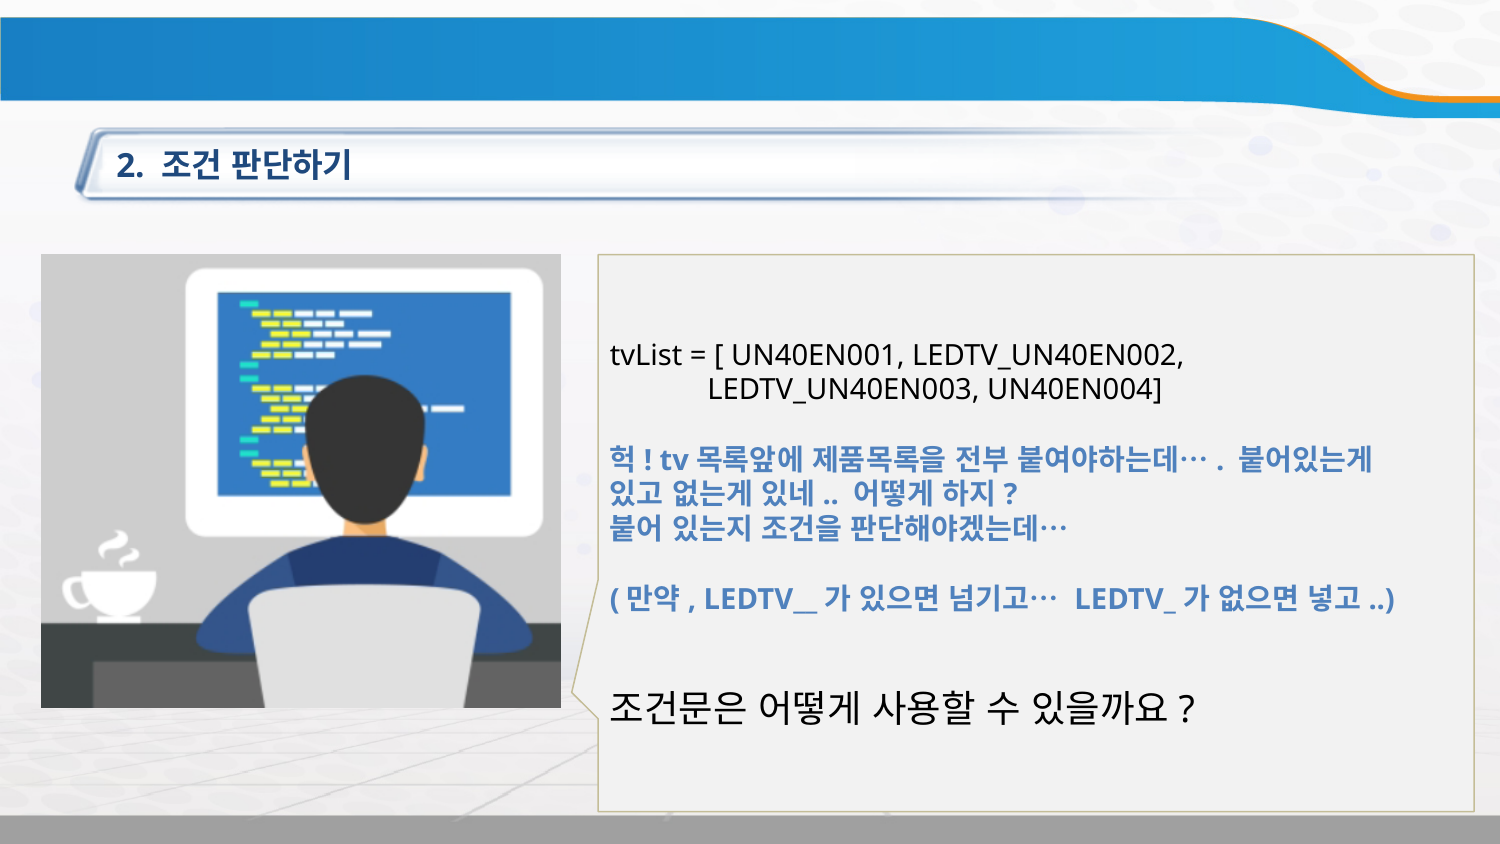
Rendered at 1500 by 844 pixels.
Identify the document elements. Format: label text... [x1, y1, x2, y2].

picture [0, 0, 1500, 844]
text_box 1. 파이썬 기본문법 [29, 0, 1175, 103]
text_box tvList = [ UN40EN001, LEDTV_UN40EN002, LEDTV_UN40EN003, UN40EN004] 헉! tv목록앞에 제품목록을 전부 붙여야하는데…. 붙어있는게 있고 없는게 있네.. 어떻게 하지? 붙어 있는지 조건을 판단해야겠는데… (만약, LEDTV__가 있으면 넘기고… LEDTV_가 없으면 넣고..) 조건문은 어떻게 사용할 수 있을까요? [571, 254, 1475, 812]
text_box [74, 126, 1289, 208]
